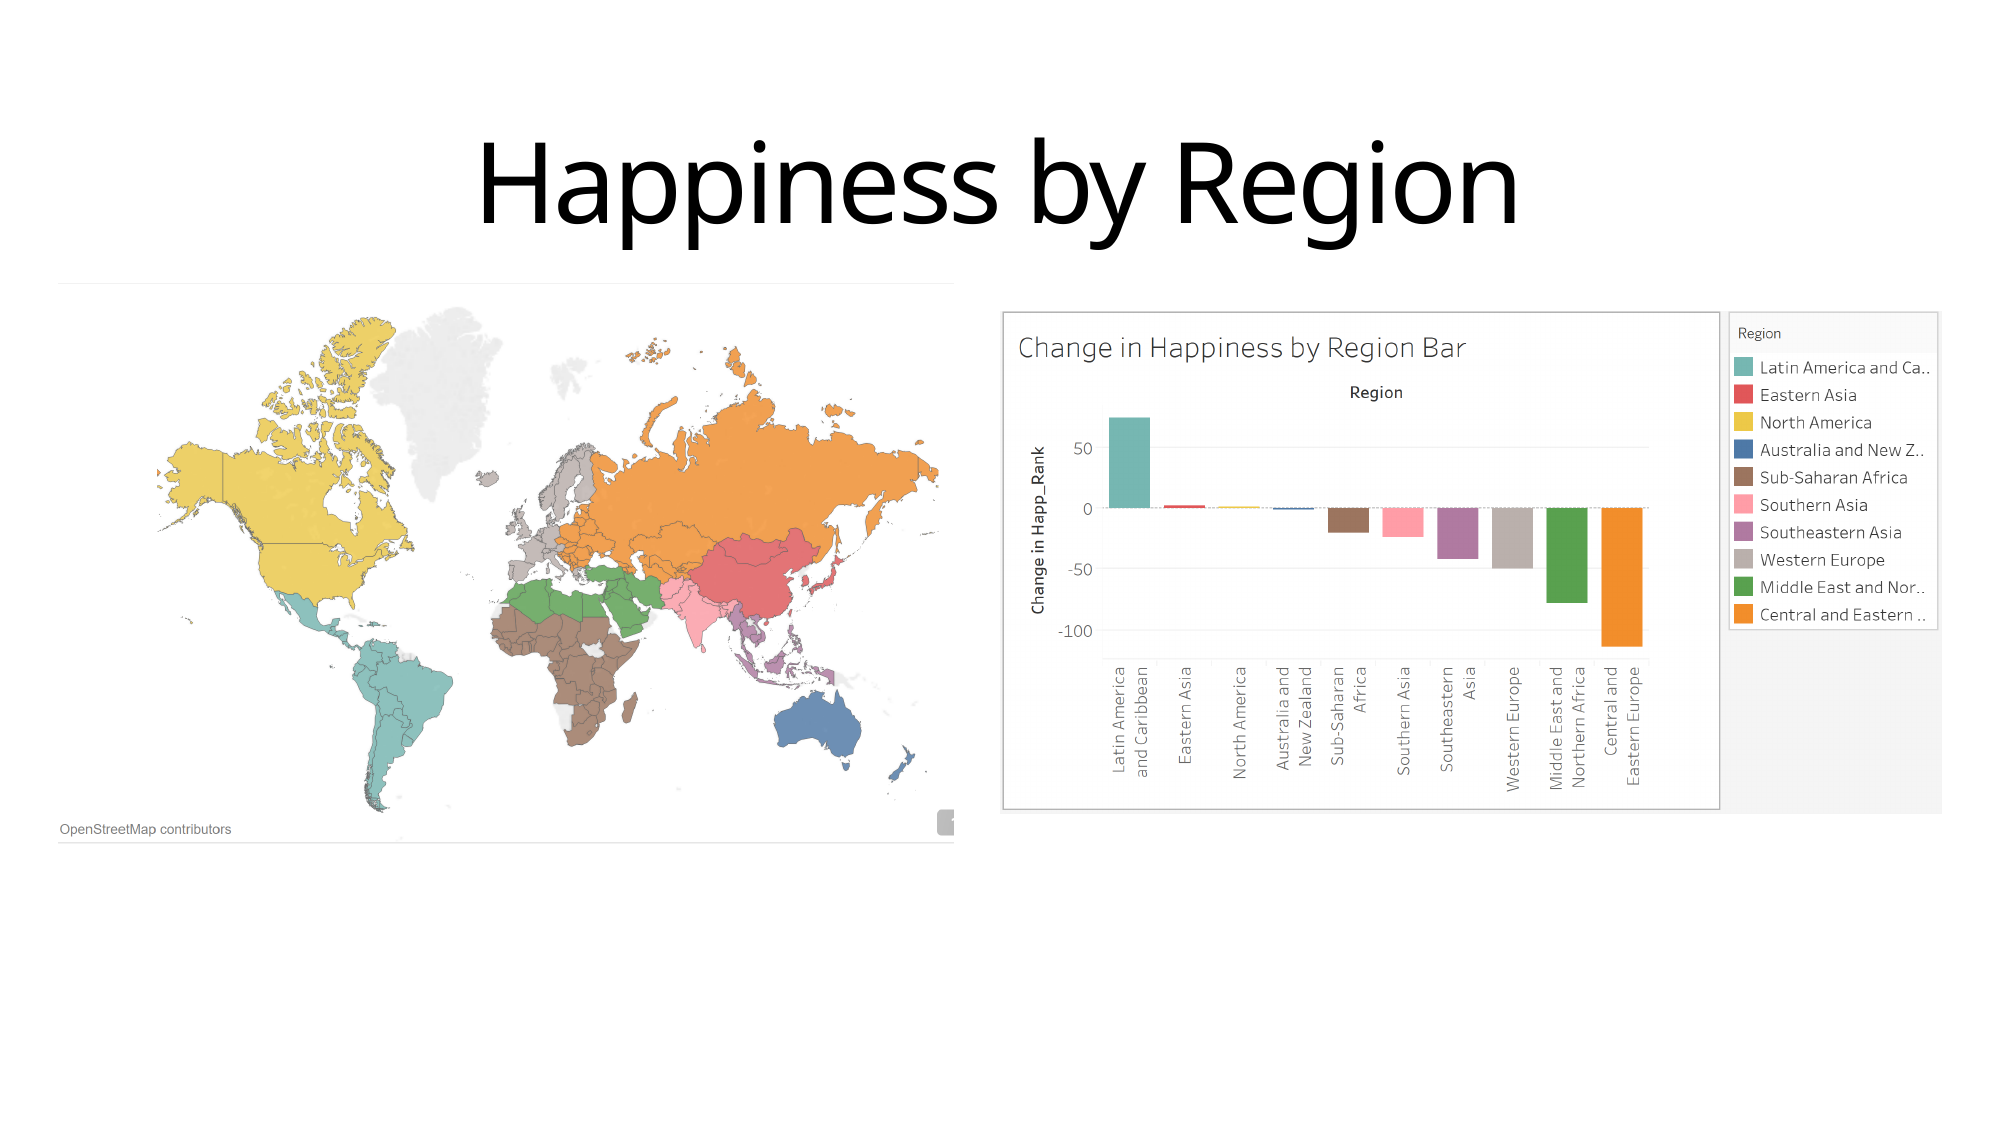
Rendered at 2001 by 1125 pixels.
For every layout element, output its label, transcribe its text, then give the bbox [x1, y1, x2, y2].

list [58, 281, 954, 844]
title Happiness by Region [0, 70, 2000, 255]
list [999, 311, 1942, 814]
